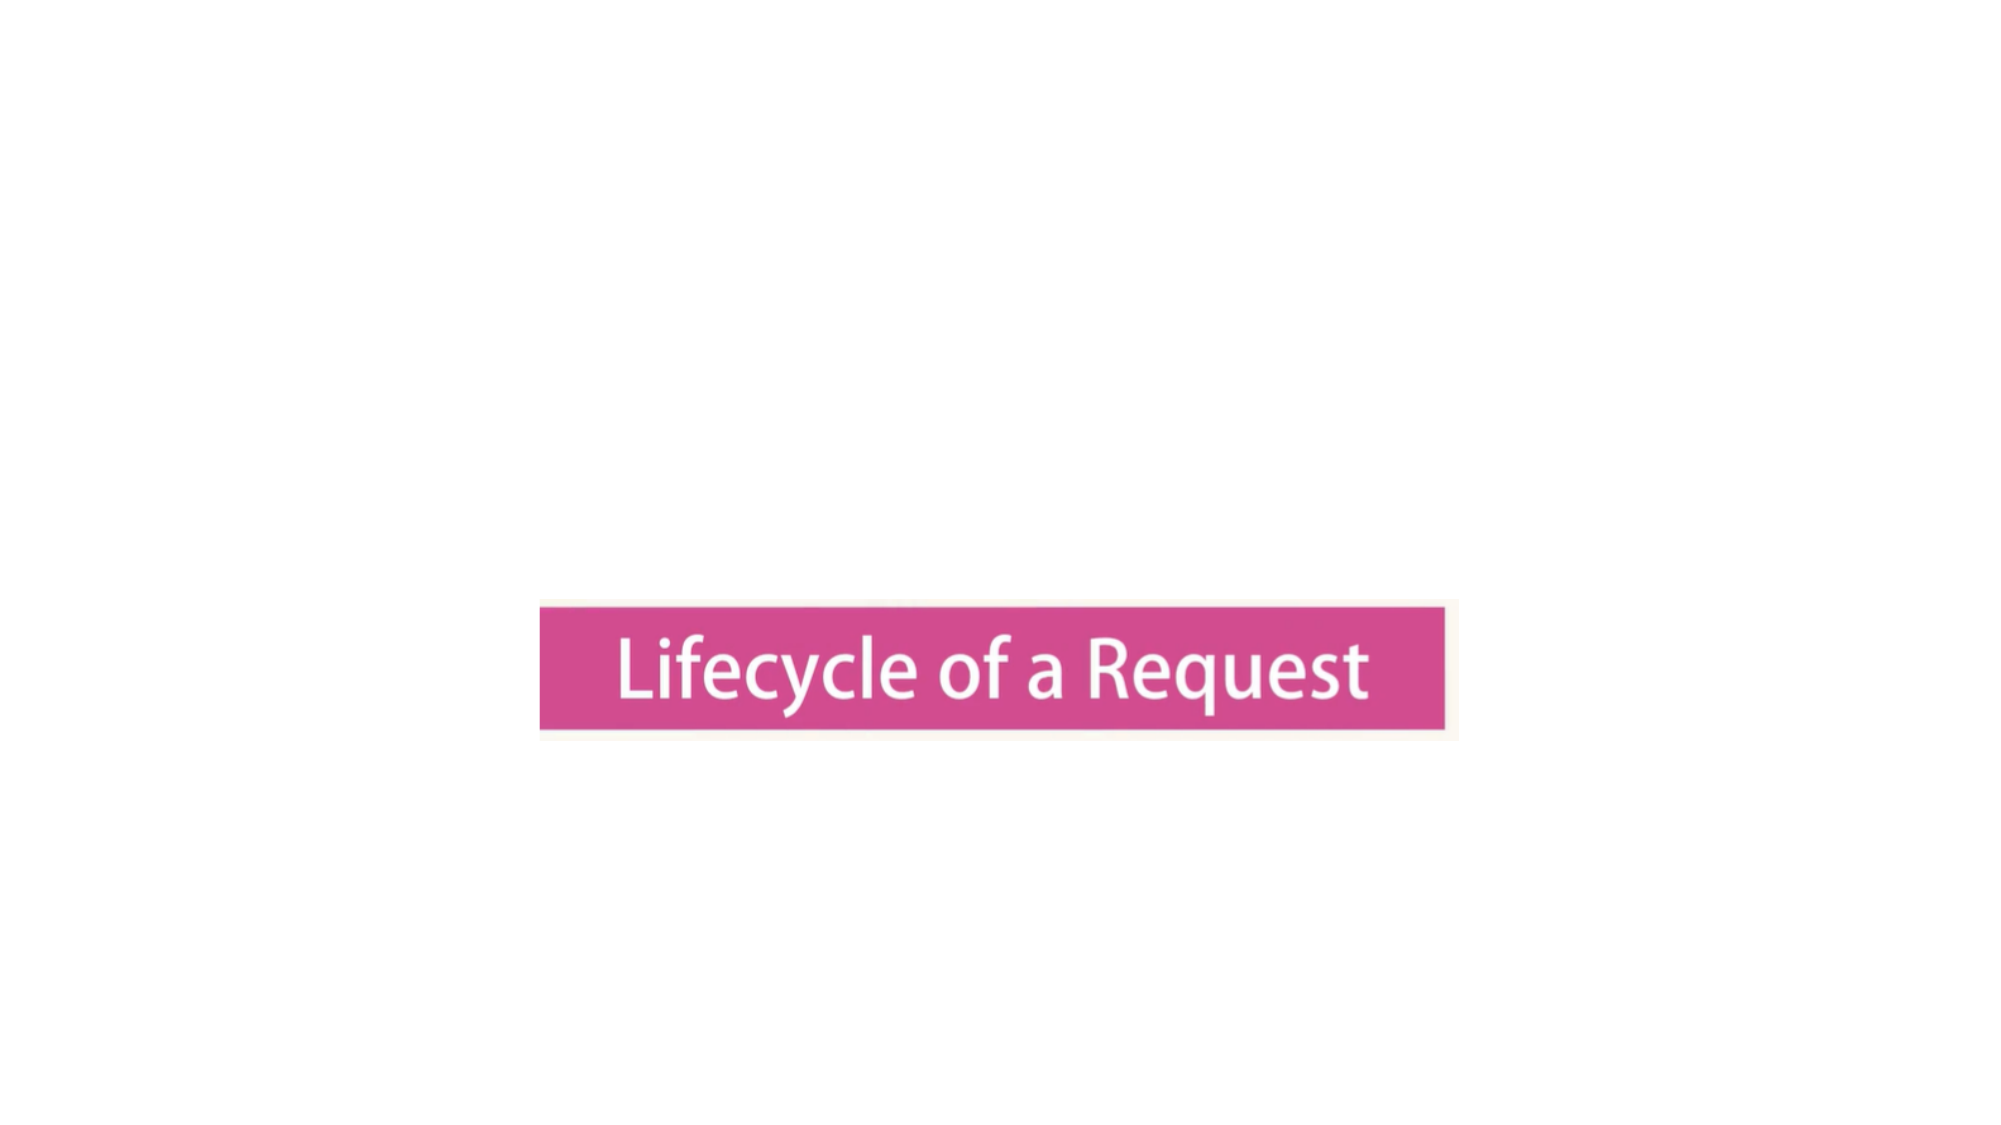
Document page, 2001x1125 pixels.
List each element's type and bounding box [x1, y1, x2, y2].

picture [526, 599, 1459, 741]
